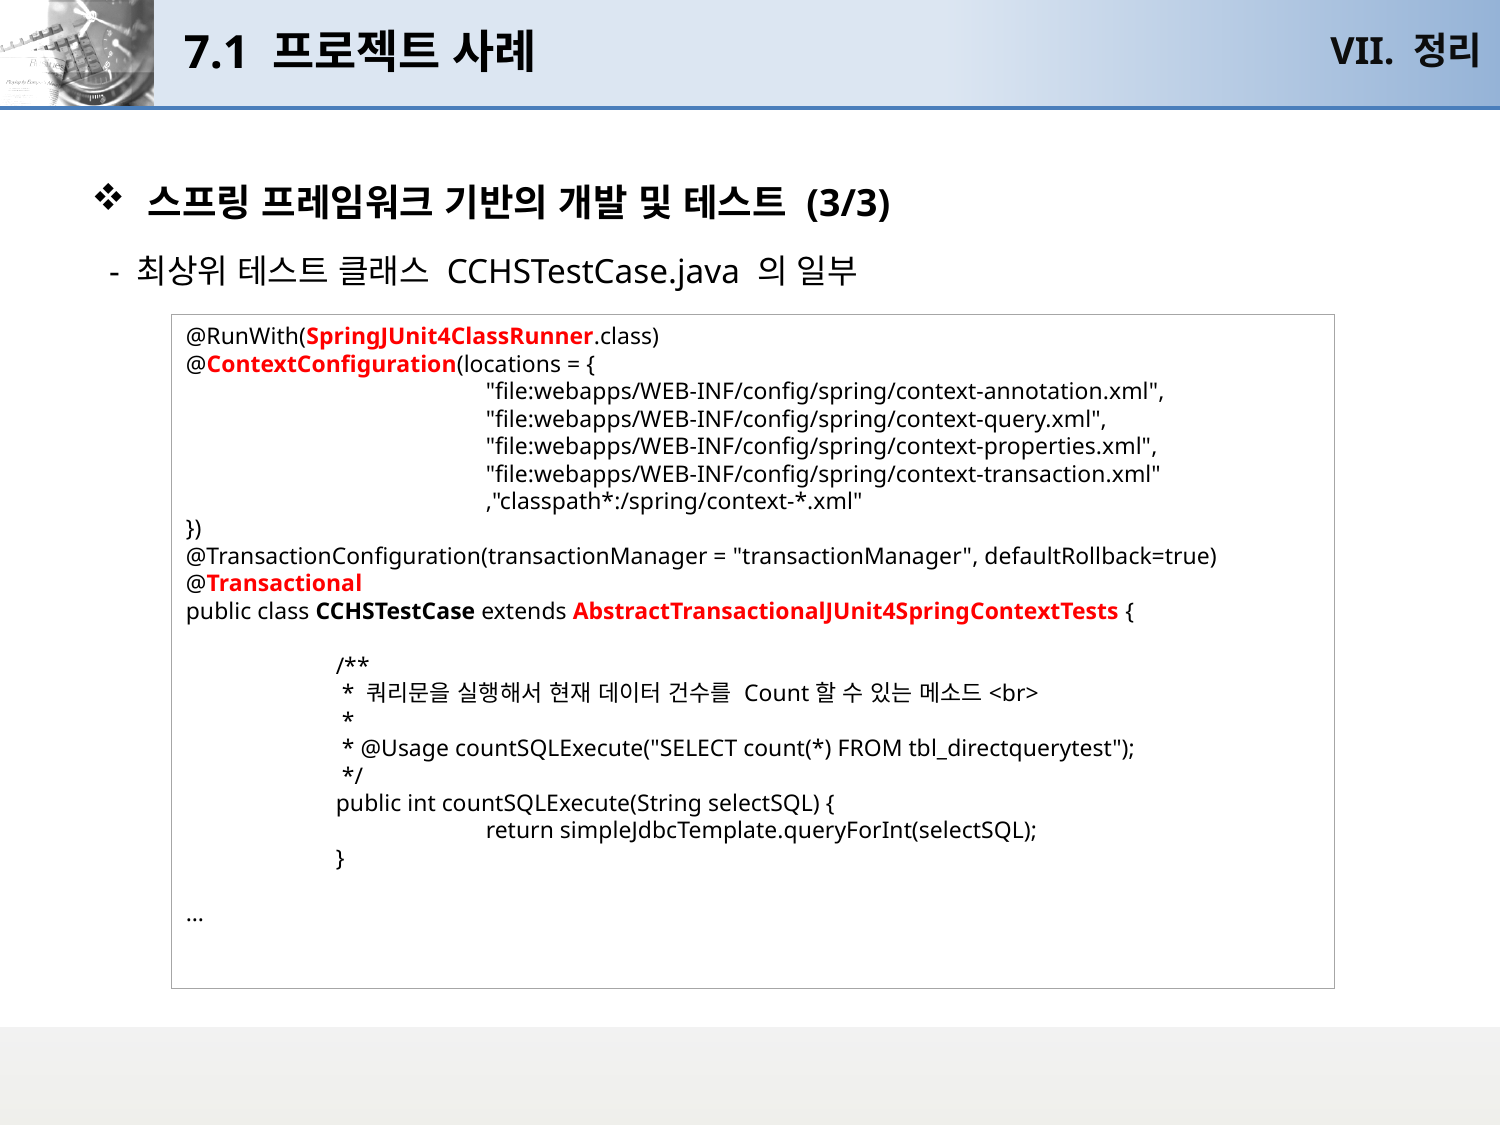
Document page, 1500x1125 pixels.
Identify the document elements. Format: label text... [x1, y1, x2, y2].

text_box VII. 정리 [1021, 19, 1483, 78]
picture [0, 0, 154, 106]
text_box @RunWith(SpringJUnit4ClassRunner.class) @ContextConfiguration(locations = { "file:webapps/WEB-INF/config/spring/context-annotation.xml", "file:webapps/WEB-INF/config/spring/context-query.xml", "file:webapps/WEB-INF/config/spring/context-properties.xml", "file:webapps/WEB-INF/config/spring/context-transaction.xml" ,"classpath*:/spring/context-*.xml" }) @TransactionConfiguration(transactionManager = "transactionManager", defaultRollback=true) @Transactional public class CCHSTestCase extends AbstractTransactionalJUnit4SpringContextTests { /** * 쿼리문을 실행해서 현재 데이터 건수를 Count할 수 있는 메소드<br> * * @Usage countSQLExecute("SELECT count(*) FROM tbl_directquerytest"); */ public int countSQLExecute(String selectSQL) { return simpleJdbcTemplate.queryForInt(selectSQL); } … [171, 314, 1335, 989]
list 스프링 프레임워크 기반의 개발 및 테스트 (3/3) - 최상위 테스트 클래스 CCHSTestCase.java 의 일부 [76, 149, 1459, 409]
title 7.1 프로젝트 사례 [169, 7, 1055, 94]
